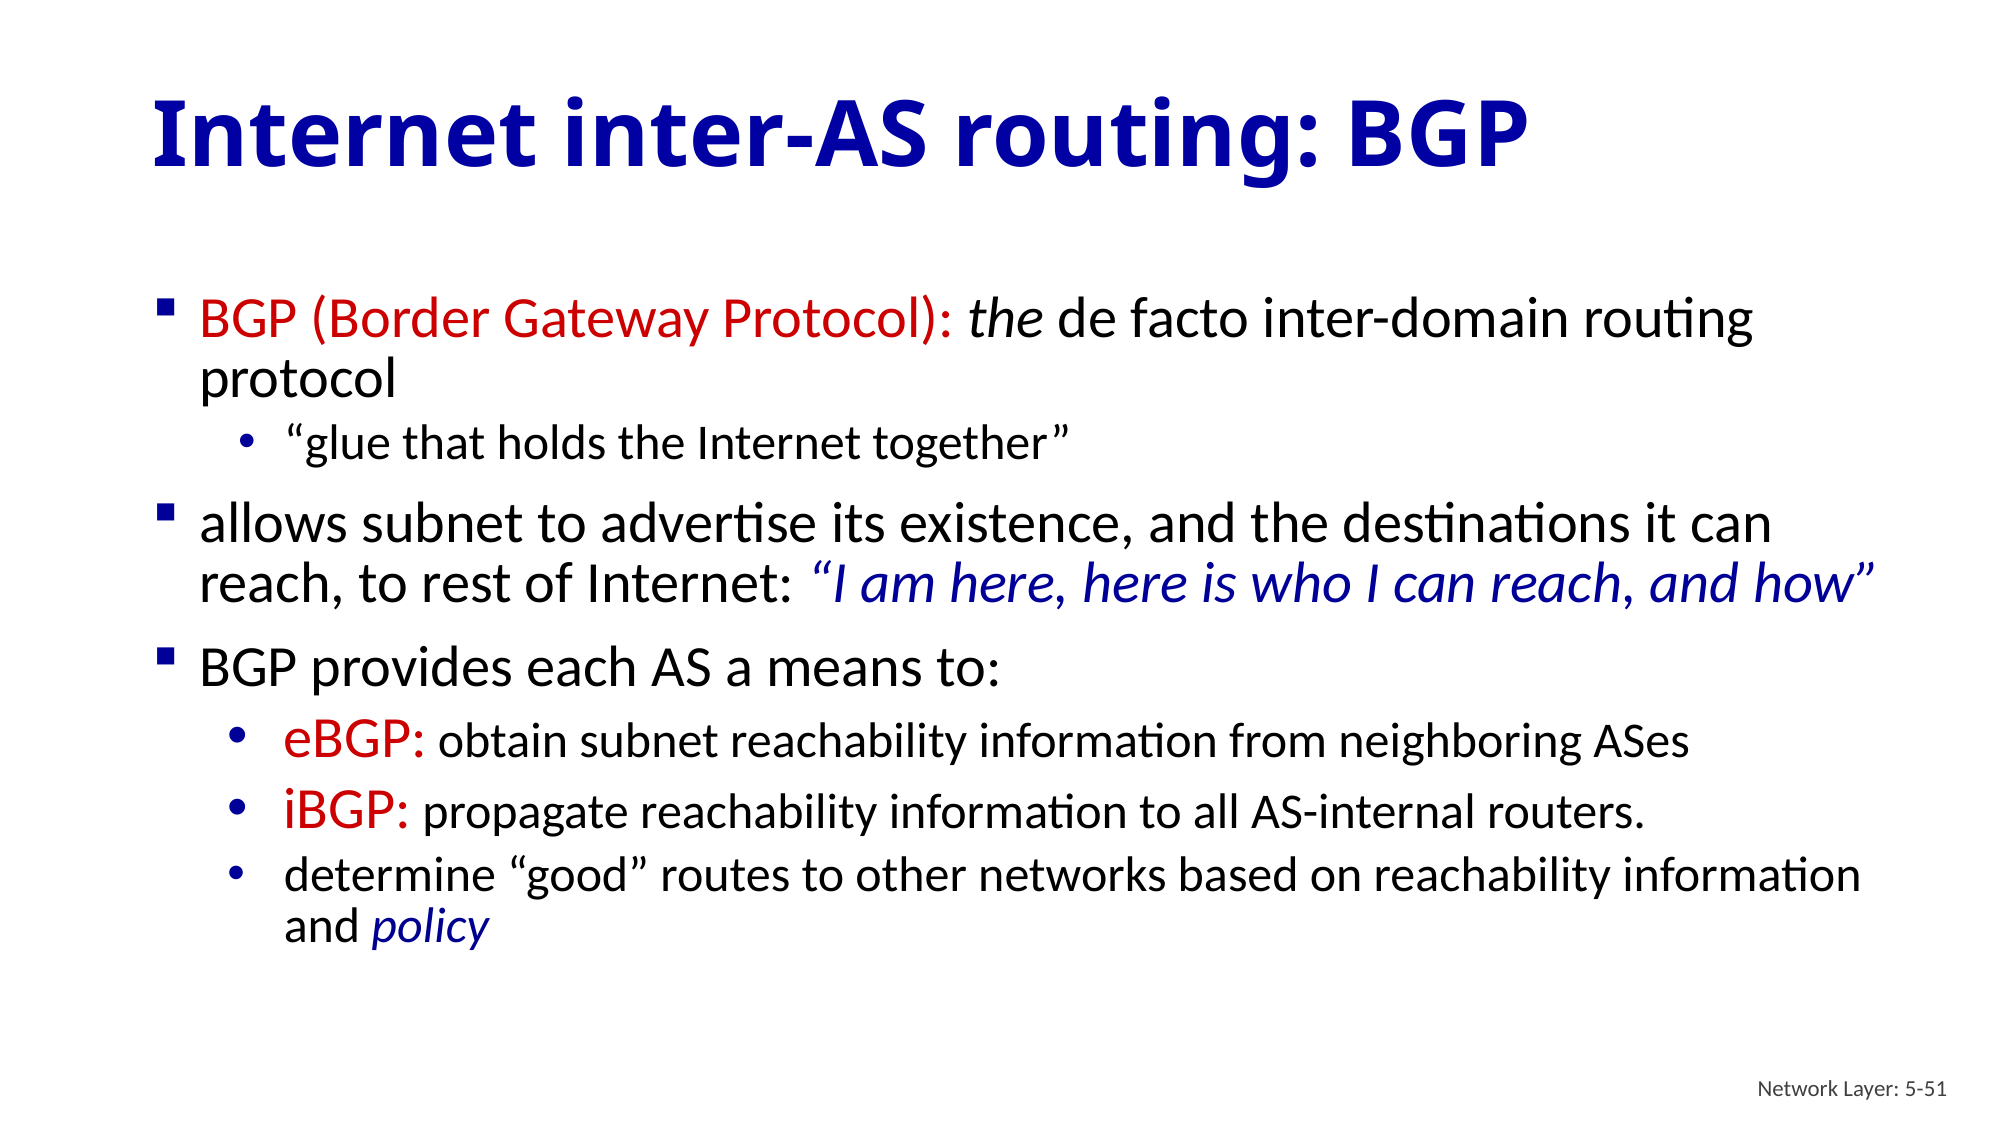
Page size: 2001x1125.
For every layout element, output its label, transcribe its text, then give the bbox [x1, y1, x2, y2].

list BGP (Border Gateway Protocol): the de facto inter-domain routing protocol “glue that holds the Internet together” allows subnet to advertise its existence, and the destinations it can reach, to rest of Internet: “I am here, here is who I can reach, and how” BGP provides each AS a means to: eBGP: obtain subnet reachability information from neighboring ASes iBGP: propagate reachability information to all AS-internal routers. determine “good” routes to other networks based on reachability information and policy [137, 282, 1907, 997]
title Internet inter-AS routing: BGP [137, 63, 1863, 211]
slide_number Network Layer: 5-51 [1512, 1056, 1963, 1117]
